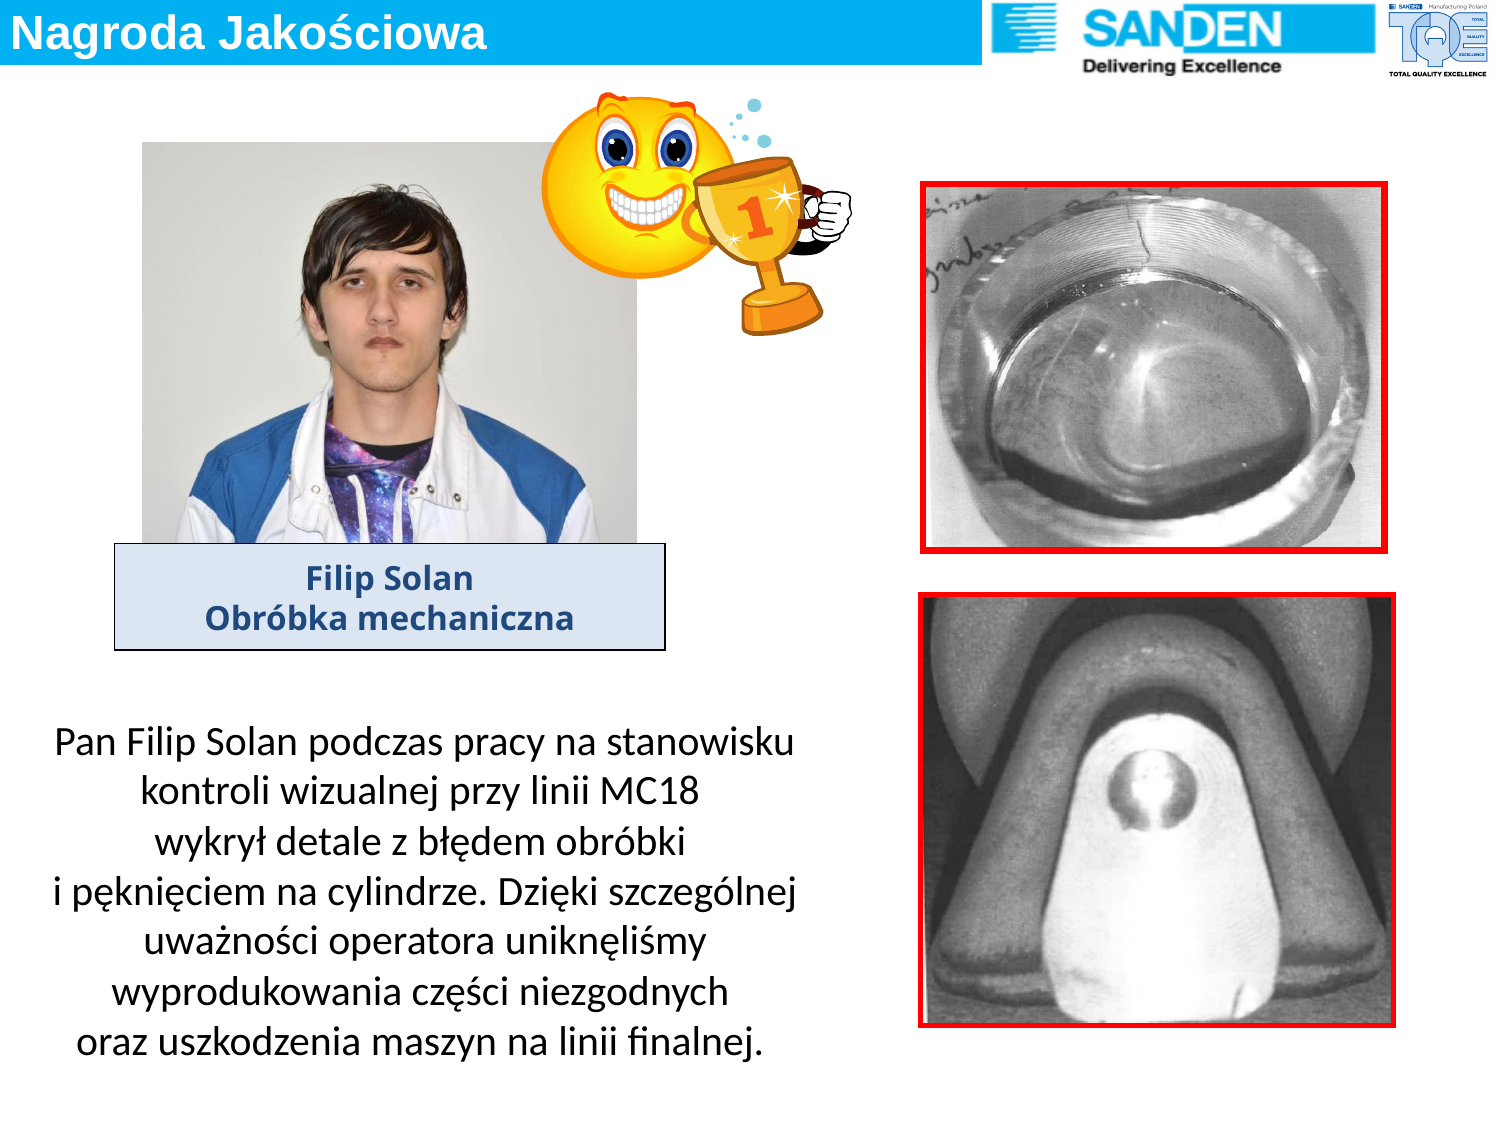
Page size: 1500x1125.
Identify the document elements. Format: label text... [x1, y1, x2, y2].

picture [922, 596, 1392, 1024]
picture [142, 91, 854, 568]
picture [925, 186, 1382, 548]
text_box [982, 0, 1493, 83]
text_box Nagroda Jakościowa [0, 0, 978, 65]
text_box Filip Solan Obróbka mechaniczna [114, 543, 666, 650]
text_box Pan Filip Solan podczas pracy na stanowisku kontroli wizualnej przy linii MC18 wykrył detale z błędem obróbki i pęknięciem na cylindrze. Dzięki szczególnej uważności operatora uniknęliśmy wyprodukowania części niezgodnych oraz uszkodzenia maszyn na linii finalnej. [0, 705, 851, 1121]
